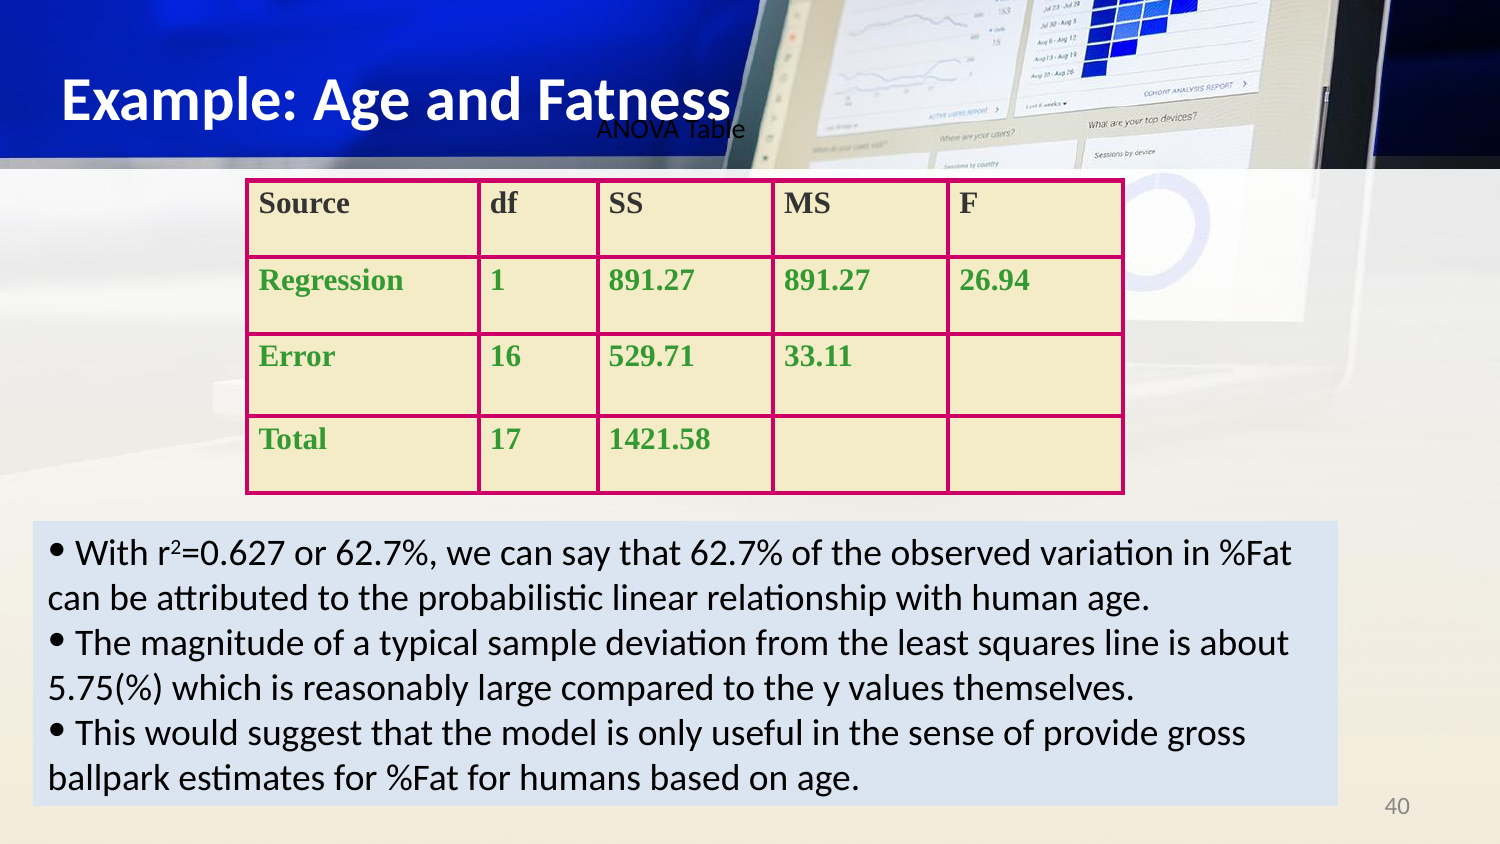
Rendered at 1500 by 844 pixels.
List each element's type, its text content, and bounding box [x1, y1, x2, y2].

table_header Source [249, 183, 477, 255]
table_header MS [775, 183, 946, 255]
table_cell 16 [481, 336, 596, 414]
table_cell [950, 418, 1121, 491]
table_cell [775, 418, 946, 491]
table_cell 17 [481, 418, 596, 491]
table_header SS [600, 183, 771, 255]
table_cell Error [249, 336, 477, 414]
title Example: Age and Fatness [46, 43, 1004, 147]
table_cell [950, 336, 1121, 414]
text_box With r2=0.627 or 62.7%, we can say that 62.7% of the observed variation in %Fat can be attributed to the probabilistic linear relationship with human age. The magnitude of a typical sample deviation from the least squares line is about 5.75(%) which is reasonably large compared to the y values themselves. This would suggest that the model is only useful in the sense of provide gross ballpark estimates for %Fat for humans based on age. [32, 520, 1338, 806]
table_cell 26.94 [950, 259, 1121, 332]
table_cell Regression [249, 259, 477, 332]
table_cell 891.27 [600, 259, 771, 332]
slide_number ‹#› [1074, 782, 1425, 827]
picture [0, 0, 1500, 844]
table_cell 33.11 [775, 336, 946, 414]
table_cell 891.27 [775, 259, 946, 332]
table_cell 1 [481, 259, 596, 332]
table_cell 529.71 [600, 336, 771, 414]
table_header F [950, 183, 1121, 255]
text_box ANOVA Table [581, 103, 1004, 152]
table_cell Total [249, 418, 477, 491]
table_header df [481, 183, 596, 255]
table_cell 1421.58 [600, 418, 771, 491]
